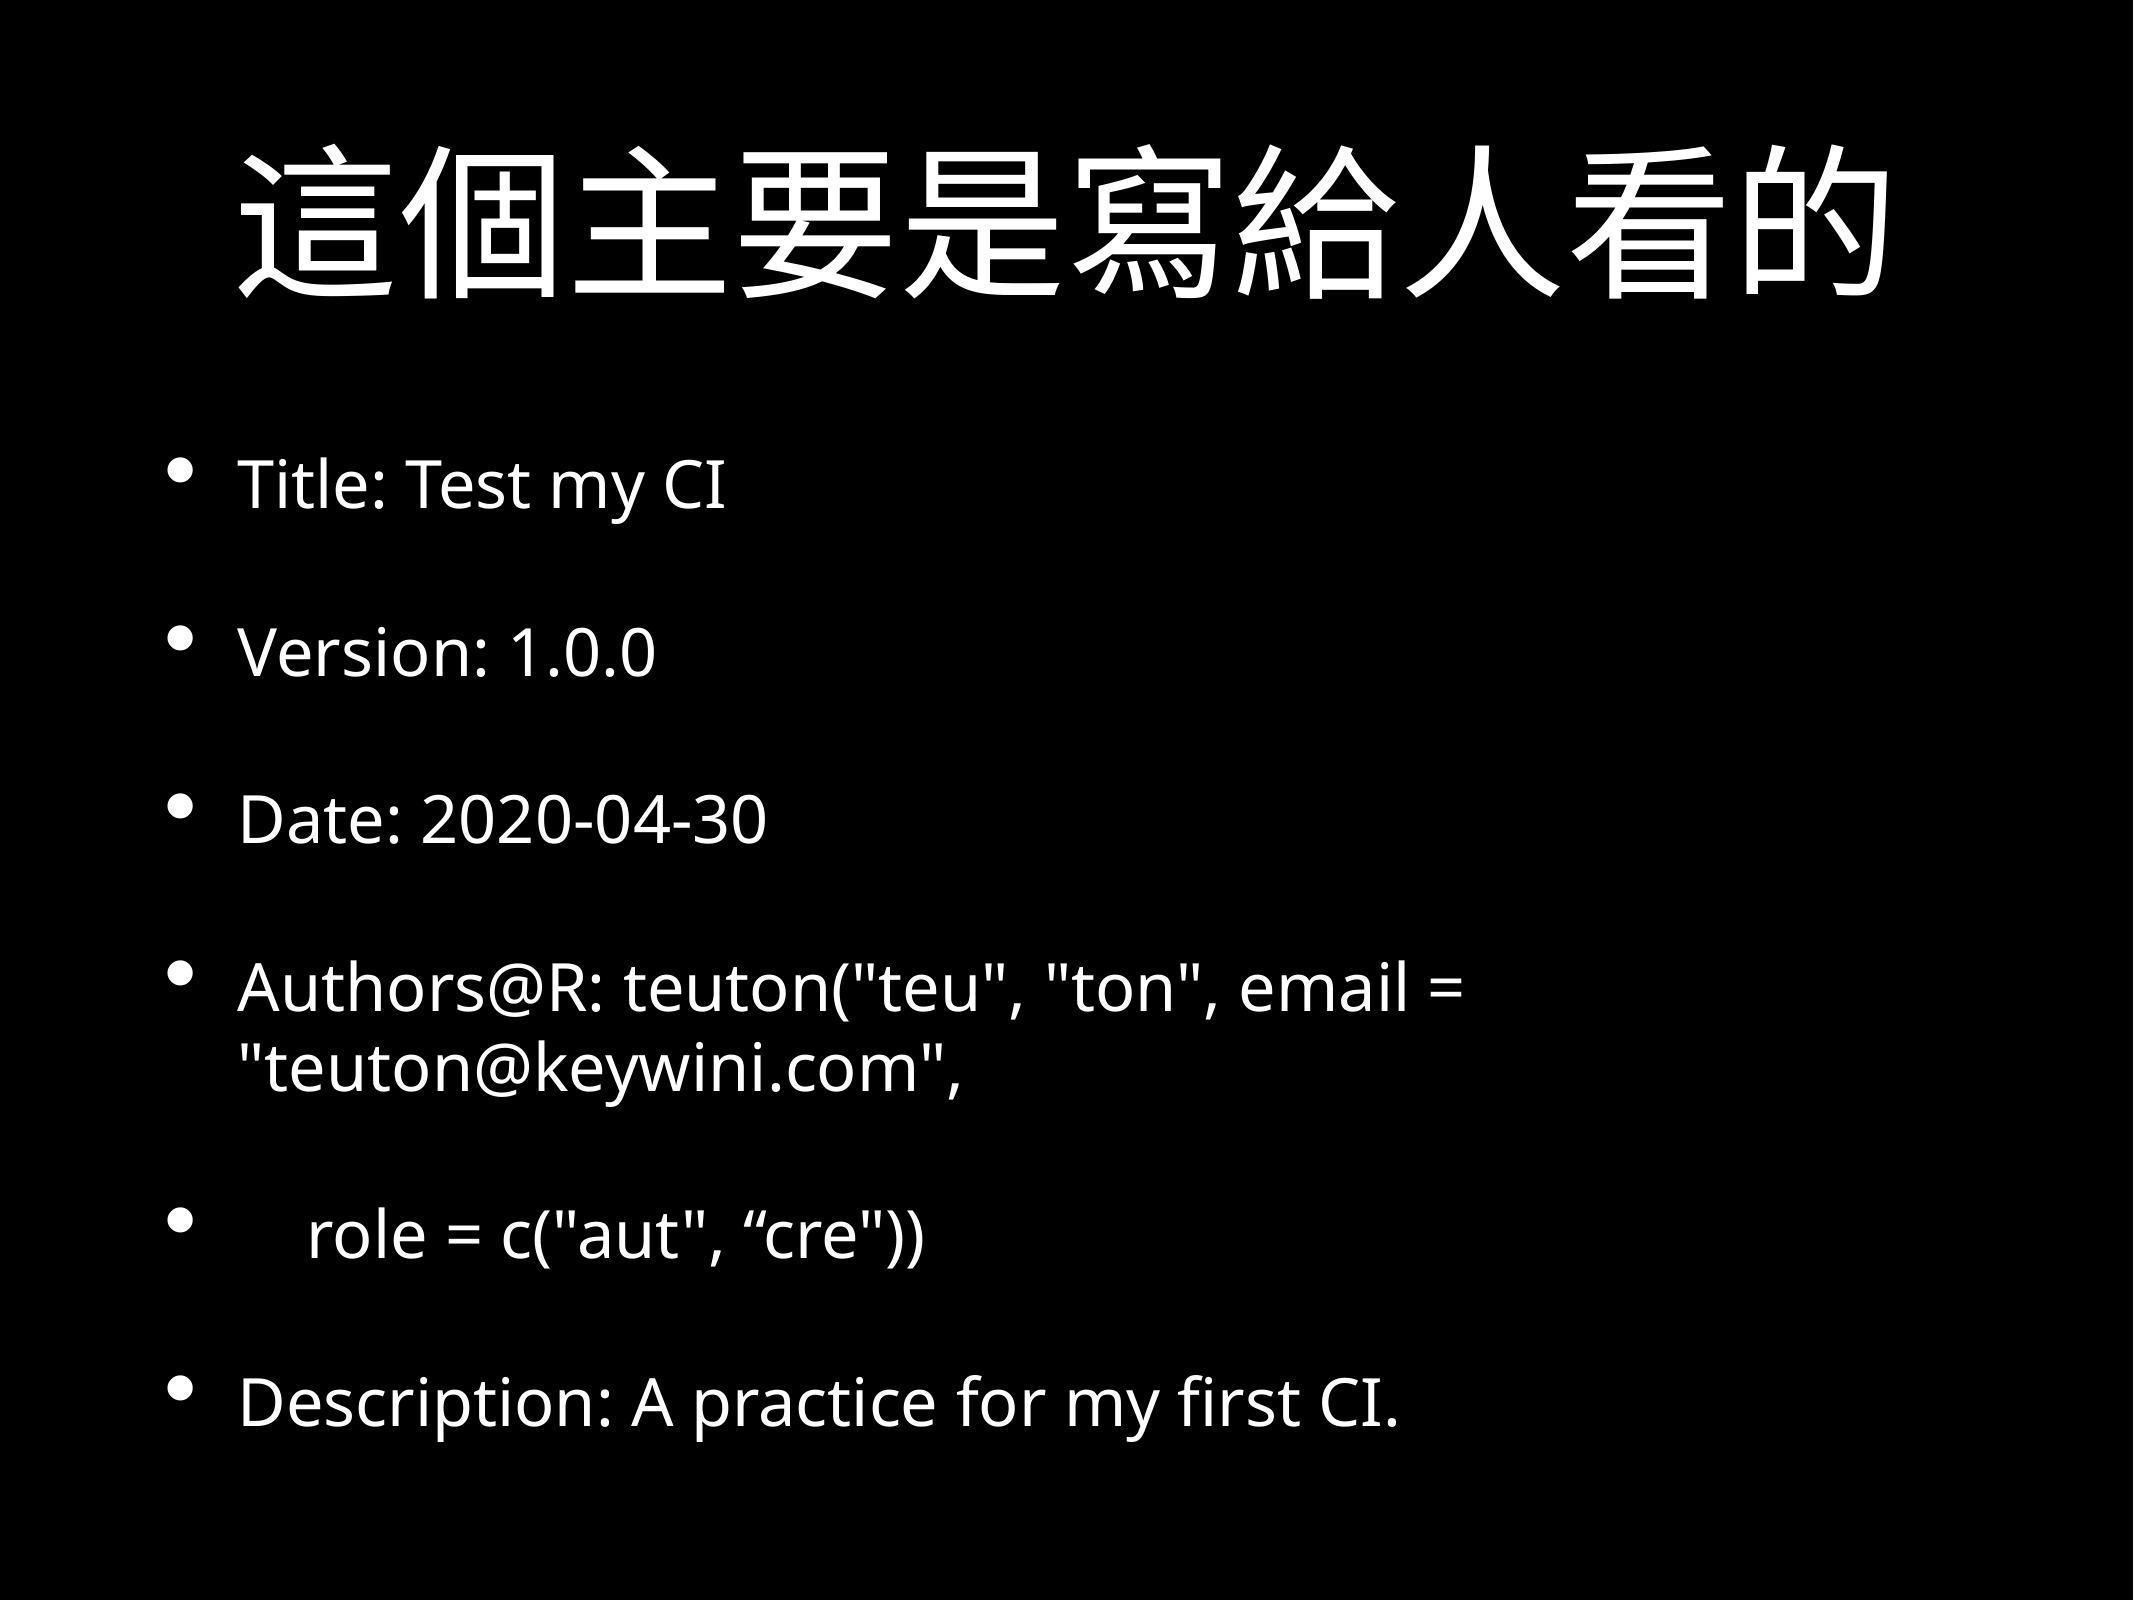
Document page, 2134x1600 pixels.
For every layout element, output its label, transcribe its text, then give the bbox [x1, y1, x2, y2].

list Title: Test my CI Version: 1.0.0 Date: 2020-04-30 Authors@R: teuton("teu", "ton", email = "teuton@keywini.com", role = c("aut", “cre")) Description: A practice for my first CI. [155, 424, 1978, 1457]
title 這個主要是寫給人看的 [155, 41, 1978, 397]
